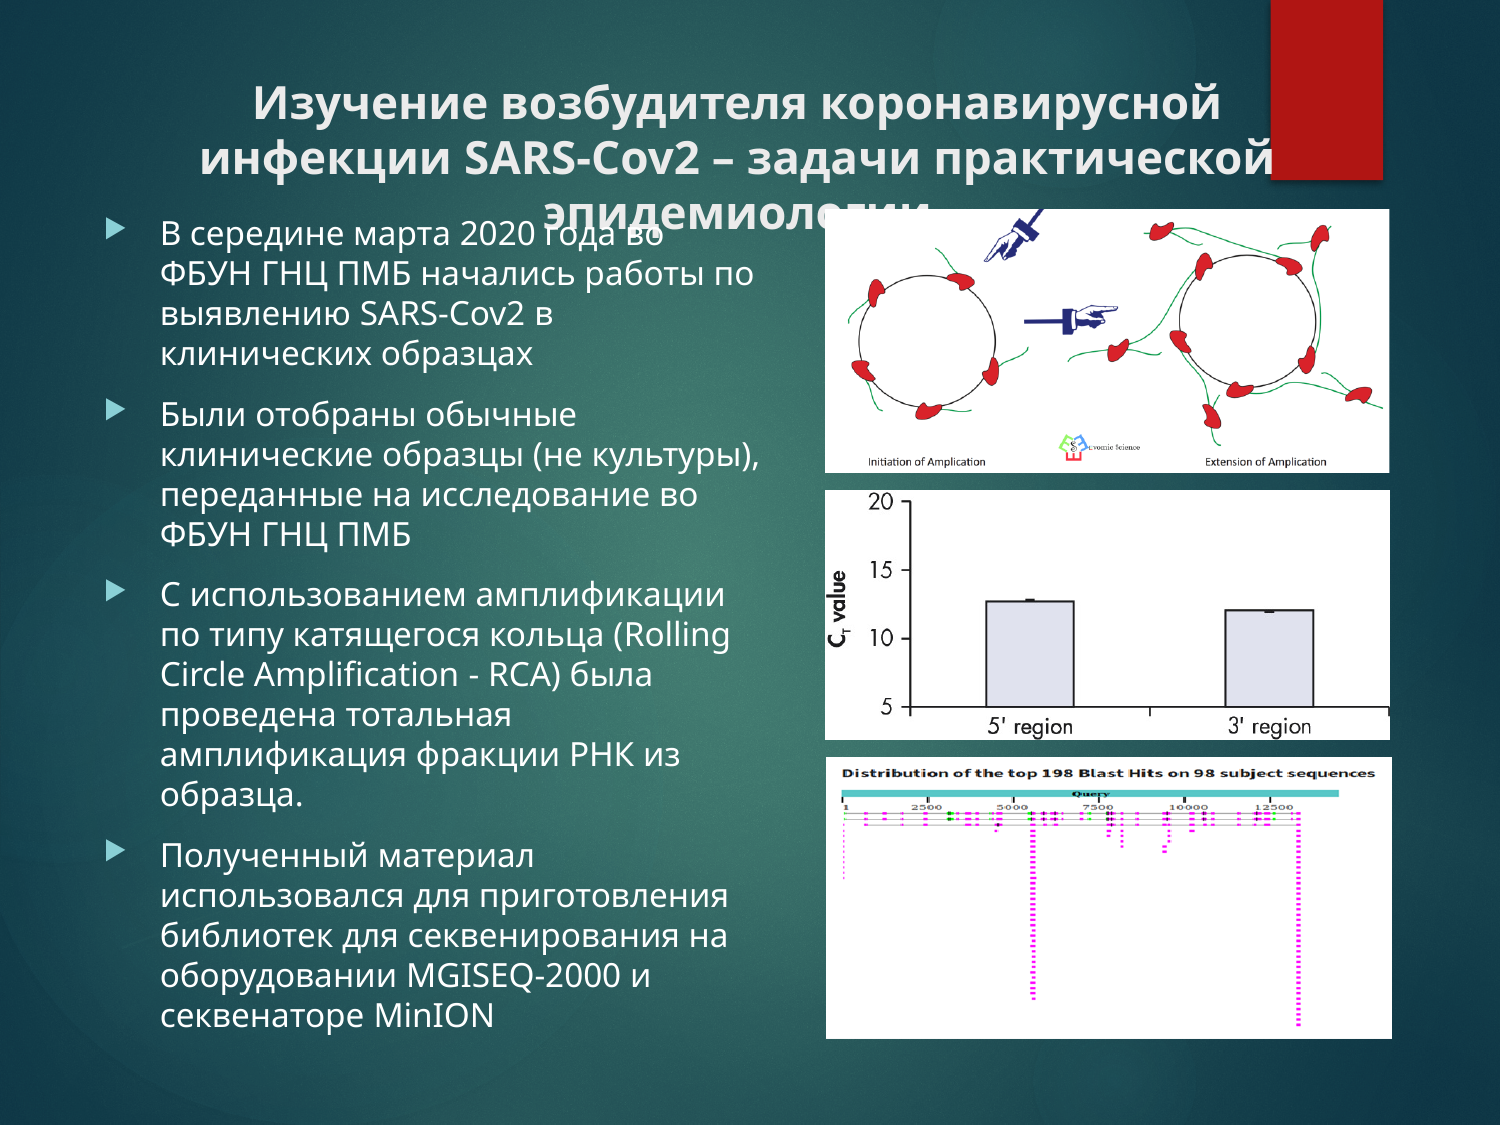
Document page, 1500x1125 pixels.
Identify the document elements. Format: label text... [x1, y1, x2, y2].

picture [824, 209, 1390, 473]
picture [824, 489, 1390, 740]
title Изучение возбудителя коронавирусной инфекции SARS-Cov2 – задачи практической эпидемиологии [112, 66, 1363, 224]
picture [826, 757, 1392, 1039]
list В середине марта 2020 года во ФБУН ГНЦ ПМБ начались работы по выявлению SARS-Cov2 в клинических образцах Были отобраны обычные клинические образцы (не культуры), переданные на исследование во ФБУН ГНЦ ПМБ С использованием амплификации по типу катящегося кольца (Rolling Circle Amplification - RCA) была проведена тотальная амплификация фракции РНК из образца. Полученный материал использовался для приготовления библиотек для секвенирования на оборудовании MGISEQ-2000 и секвенаторе MinION [88, 205, 780, 1059]
